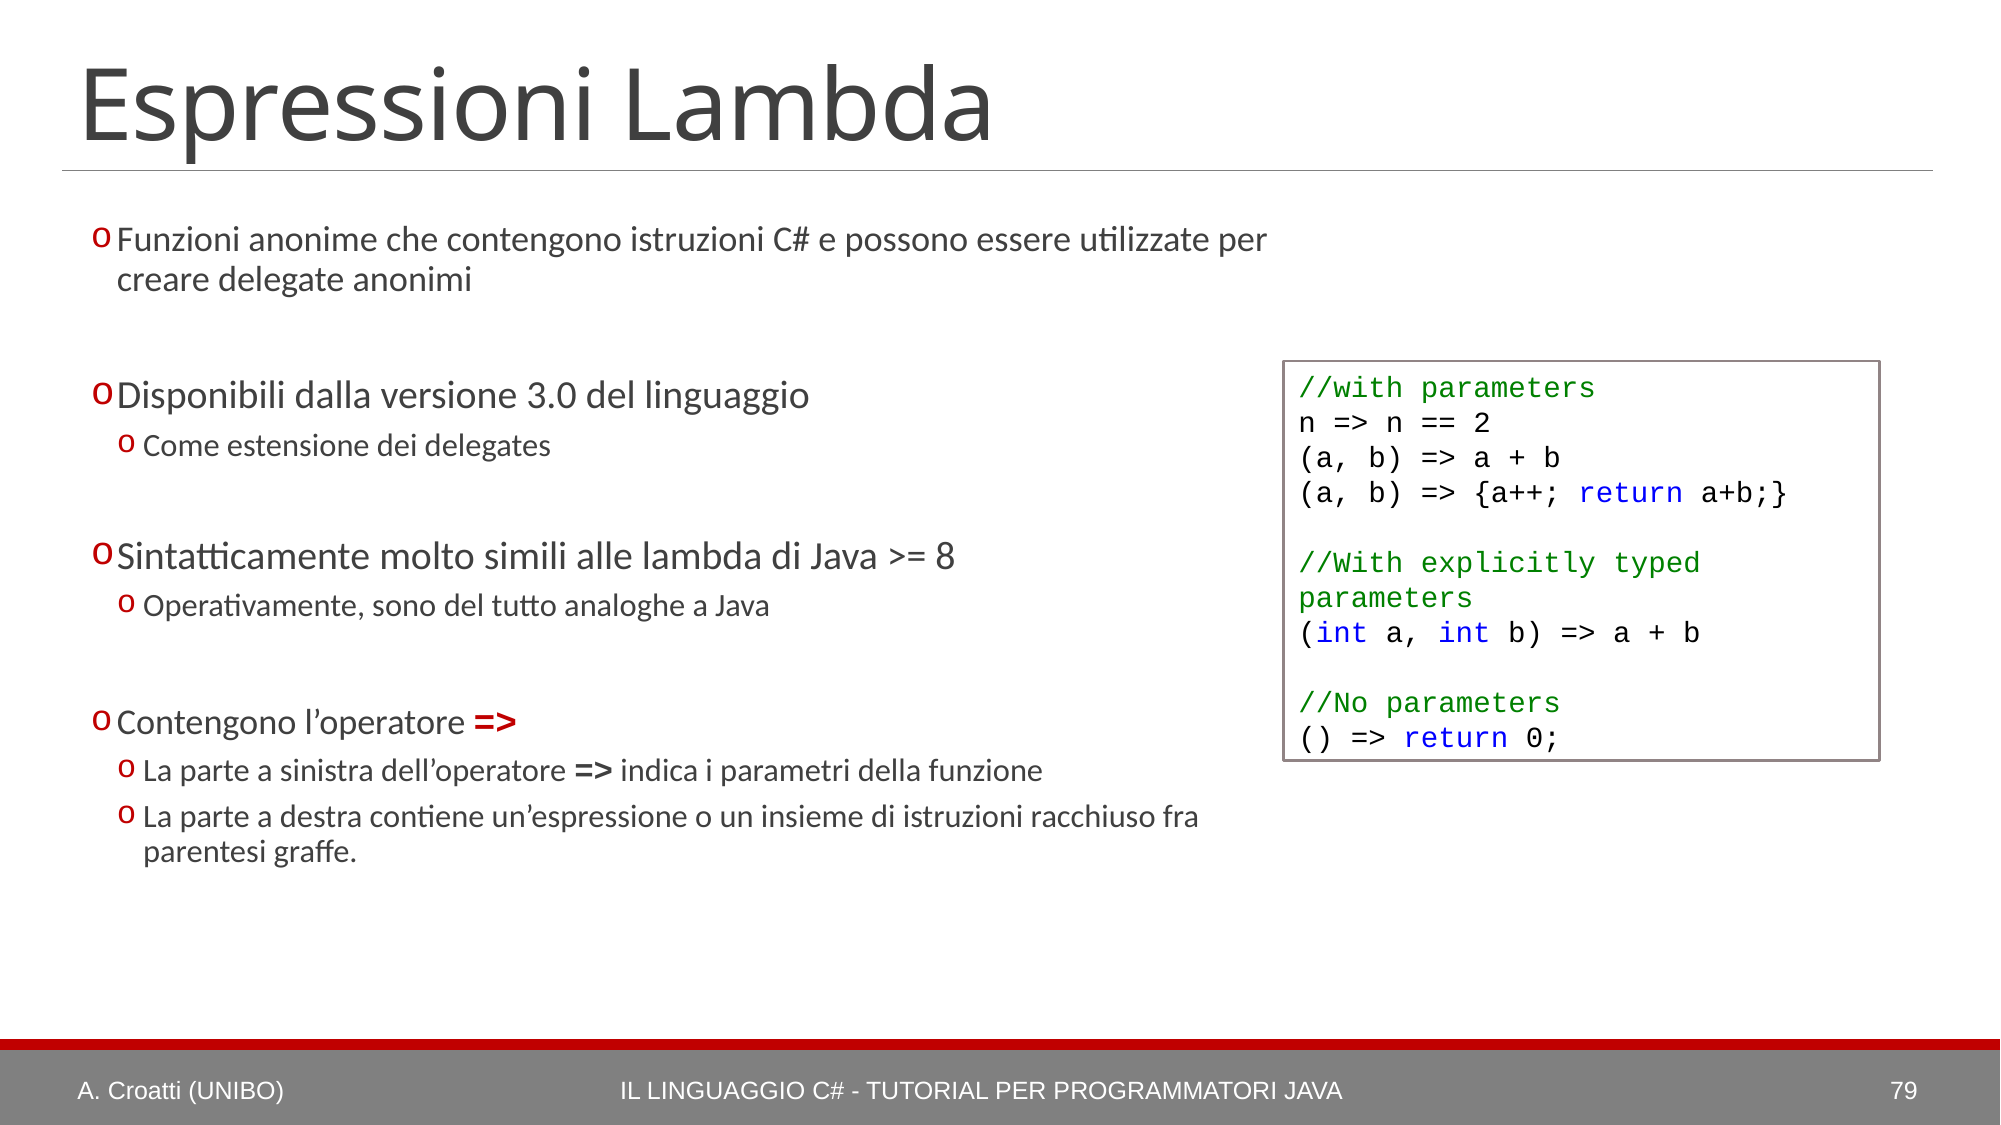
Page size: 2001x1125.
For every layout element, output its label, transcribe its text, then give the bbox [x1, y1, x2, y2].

text_box //with parameters n => n == 2 (a, b) => a + b (a, b) => {a++; return a+b;} //With explicitly typed parameters (int a, int b) => a + b //No parameters () => return 0; [1282, 360, 1881, 762]
list Funzioni anonime che contengono istruzioni C# e possono essere utilizzate per creare delegate anonimi Disponibili dalla versione 3.0 del linguaggio Come estensione dei delegates Sintatticamente molto simili alle lambda di Java >= 8 Operativamente, sono del tutto analoghe a Java Contengono l’operatore => La parte a sinistra dell’operatore => indica i parametri della funzione La parte a destra contiene un’espressione o un insieme di istruzioni racchiuso fra parentesi graffe. [62, 212, 1308, 878]
title Espressioni Lambda [62, 47, 1933, 169]
footer Il Linguaggio C# - Tutorial per Programmatori Java [339, 1059, 1624, 1120]
slide_number 79 [1624, 1059, 1933, 1120]
slide_number A. Croatti (UNIBO) [62, 1059, 339, 1120]
